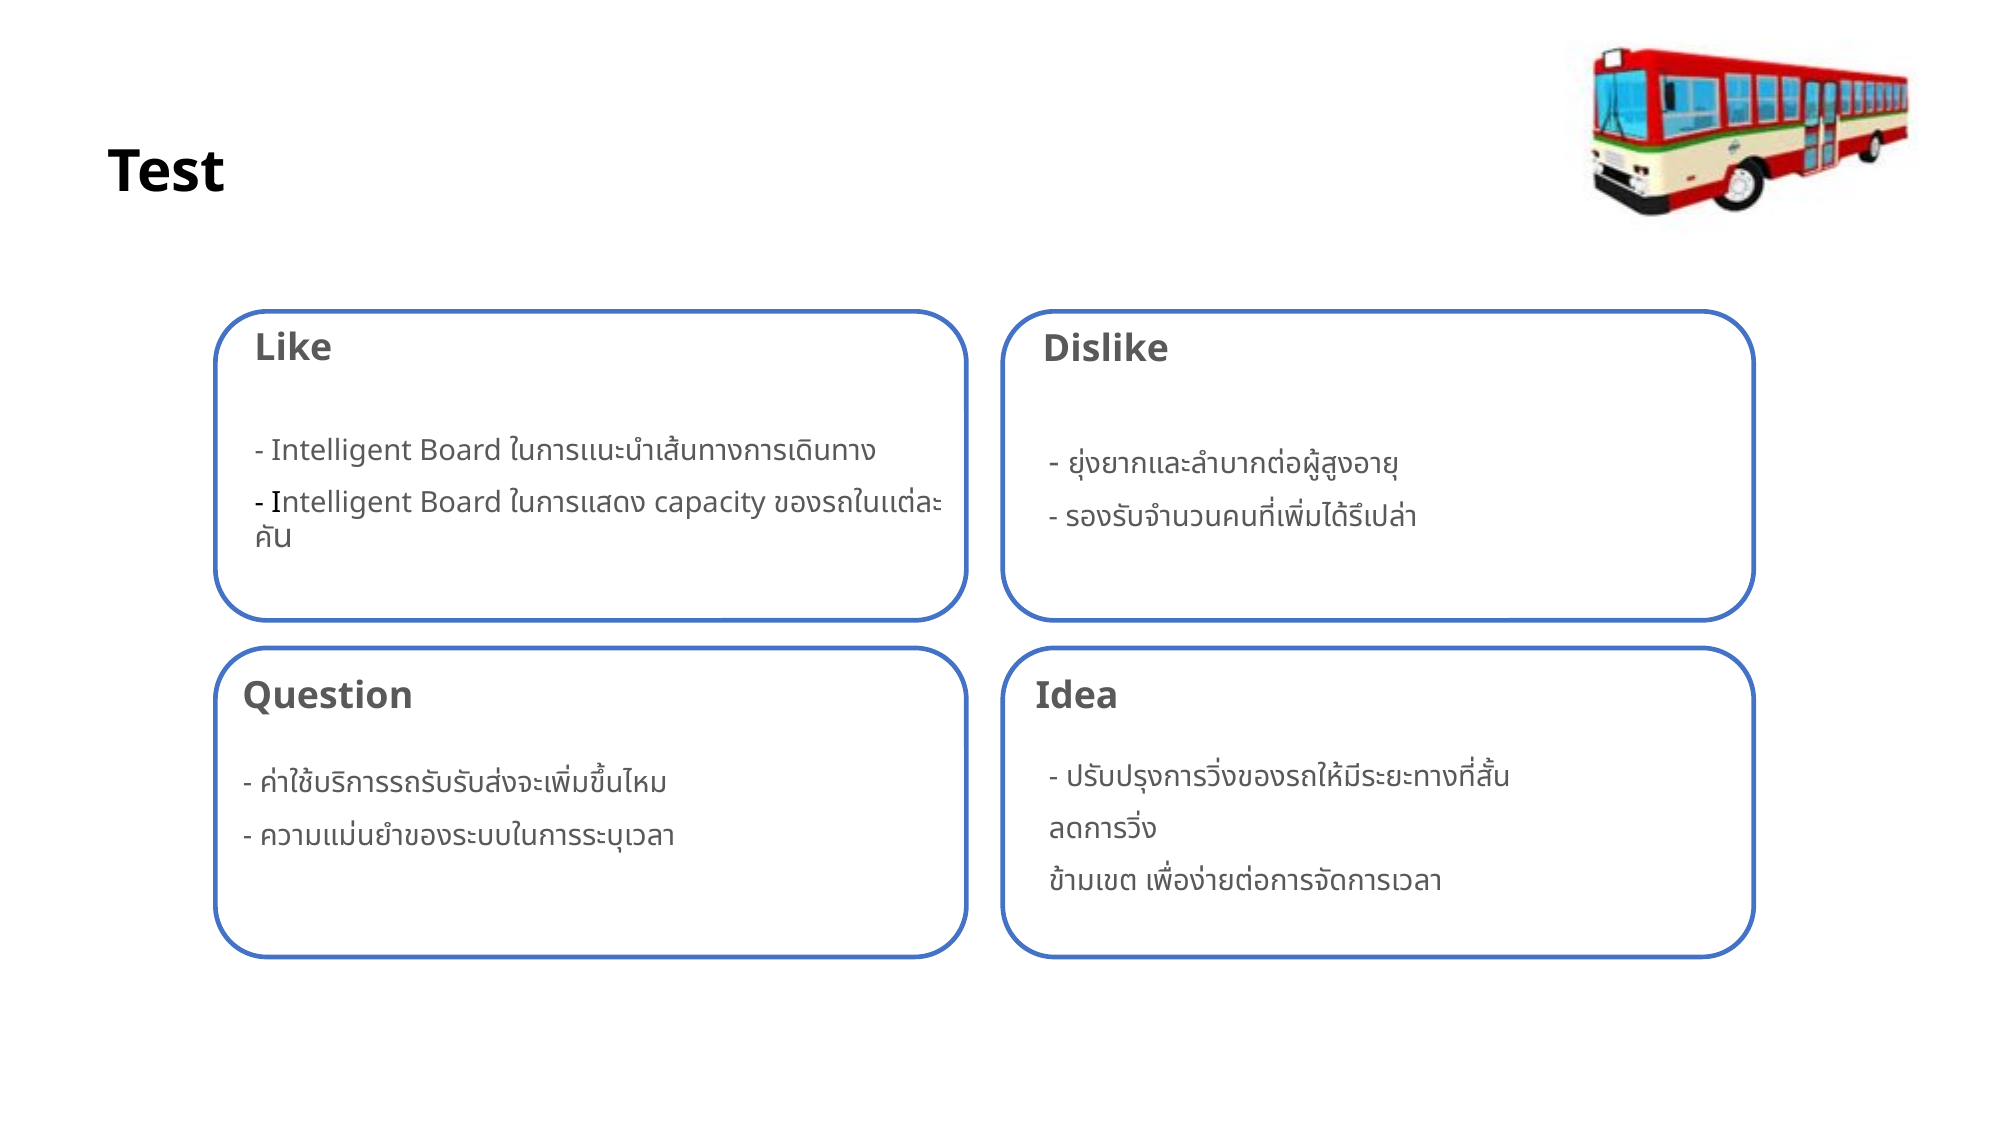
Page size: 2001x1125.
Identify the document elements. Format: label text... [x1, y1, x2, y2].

text_box Test [92, 63, 1818, 281]
text_box [214, 665, 968, 959]
text_box [214, 310, 968, 622]
text_box Idea [1020, 628, 1185, 731]
text_box - ค่าใช้บริการรถรับรับส่งจะเพิ่มขึ้นไหม - ความแม่นยำของระบบในการระบุเวลา [227, 712, 1034, 908]
text_box [1001, 908, 1751, 959]
text_box - ยุ่งยากและลำบากต่อผู้สูงอายุ - รองรับจำนวนคนที่เพิ่มได้รึเปล่า [1033, 435, 1721, 569]
text_box - Intelligent Board ในการเเนะนำเส้นทางการเดินทาง - Intelligent Board ในการแสดง capacity ของรถในเเต่ละคัน [239, 427, 985, 563]
text_box [1027, 491, 1715, 563]
text_box Like [239, 280, 370, 416]
text_box Dislike [1027, 281, 1192, 418]
text_box - ปรับปรุงการวิ่งของรถให้มีระยะทางที่สั้น ลดการวิ่ง ข้ามเขต เพื่อง่ายต่อการจัดการเวลา [1033, 731, 1840, 927]
text_box [437, 646, 968, 712]
text_box [1001, 659, 1020, 712]
text_box [1001, 310, 1755, 622]
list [1536, 9, 1986, 263]
text_box [1185, 646, 1755, 731]
text_box Question [227, 628, 437, 712]
